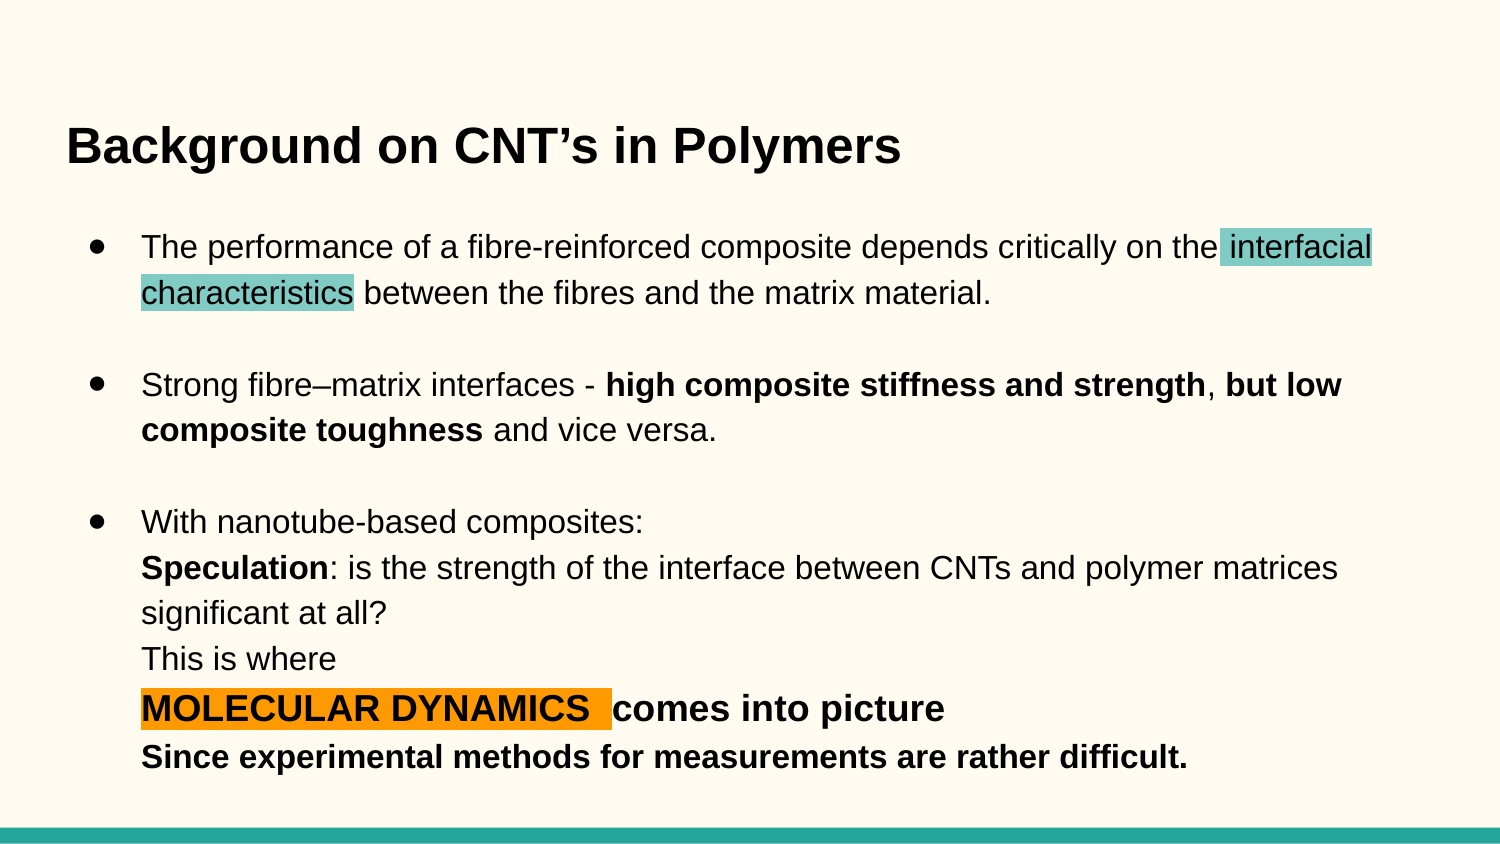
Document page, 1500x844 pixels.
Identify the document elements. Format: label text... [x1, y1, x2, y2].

list The performance of a fibre-reinforced composite depends critically on the interfacial characteristics between the fibres and the matrix material. Strong fibre–matrix interfaces - high composite stiffness and strength, but low composite toughness and vice versa. With nanotube-based composites: Speculation: is the strength of the interface between CNTs and polymer matrices significant at all? This is where MOLECULAR DYNAMICS comes into picture Since experimental methods for measurements are rather difficult. [51, 204, 1428, 808]
title Background on CNT’s in Polymers [51, 88, 1449, 190]
